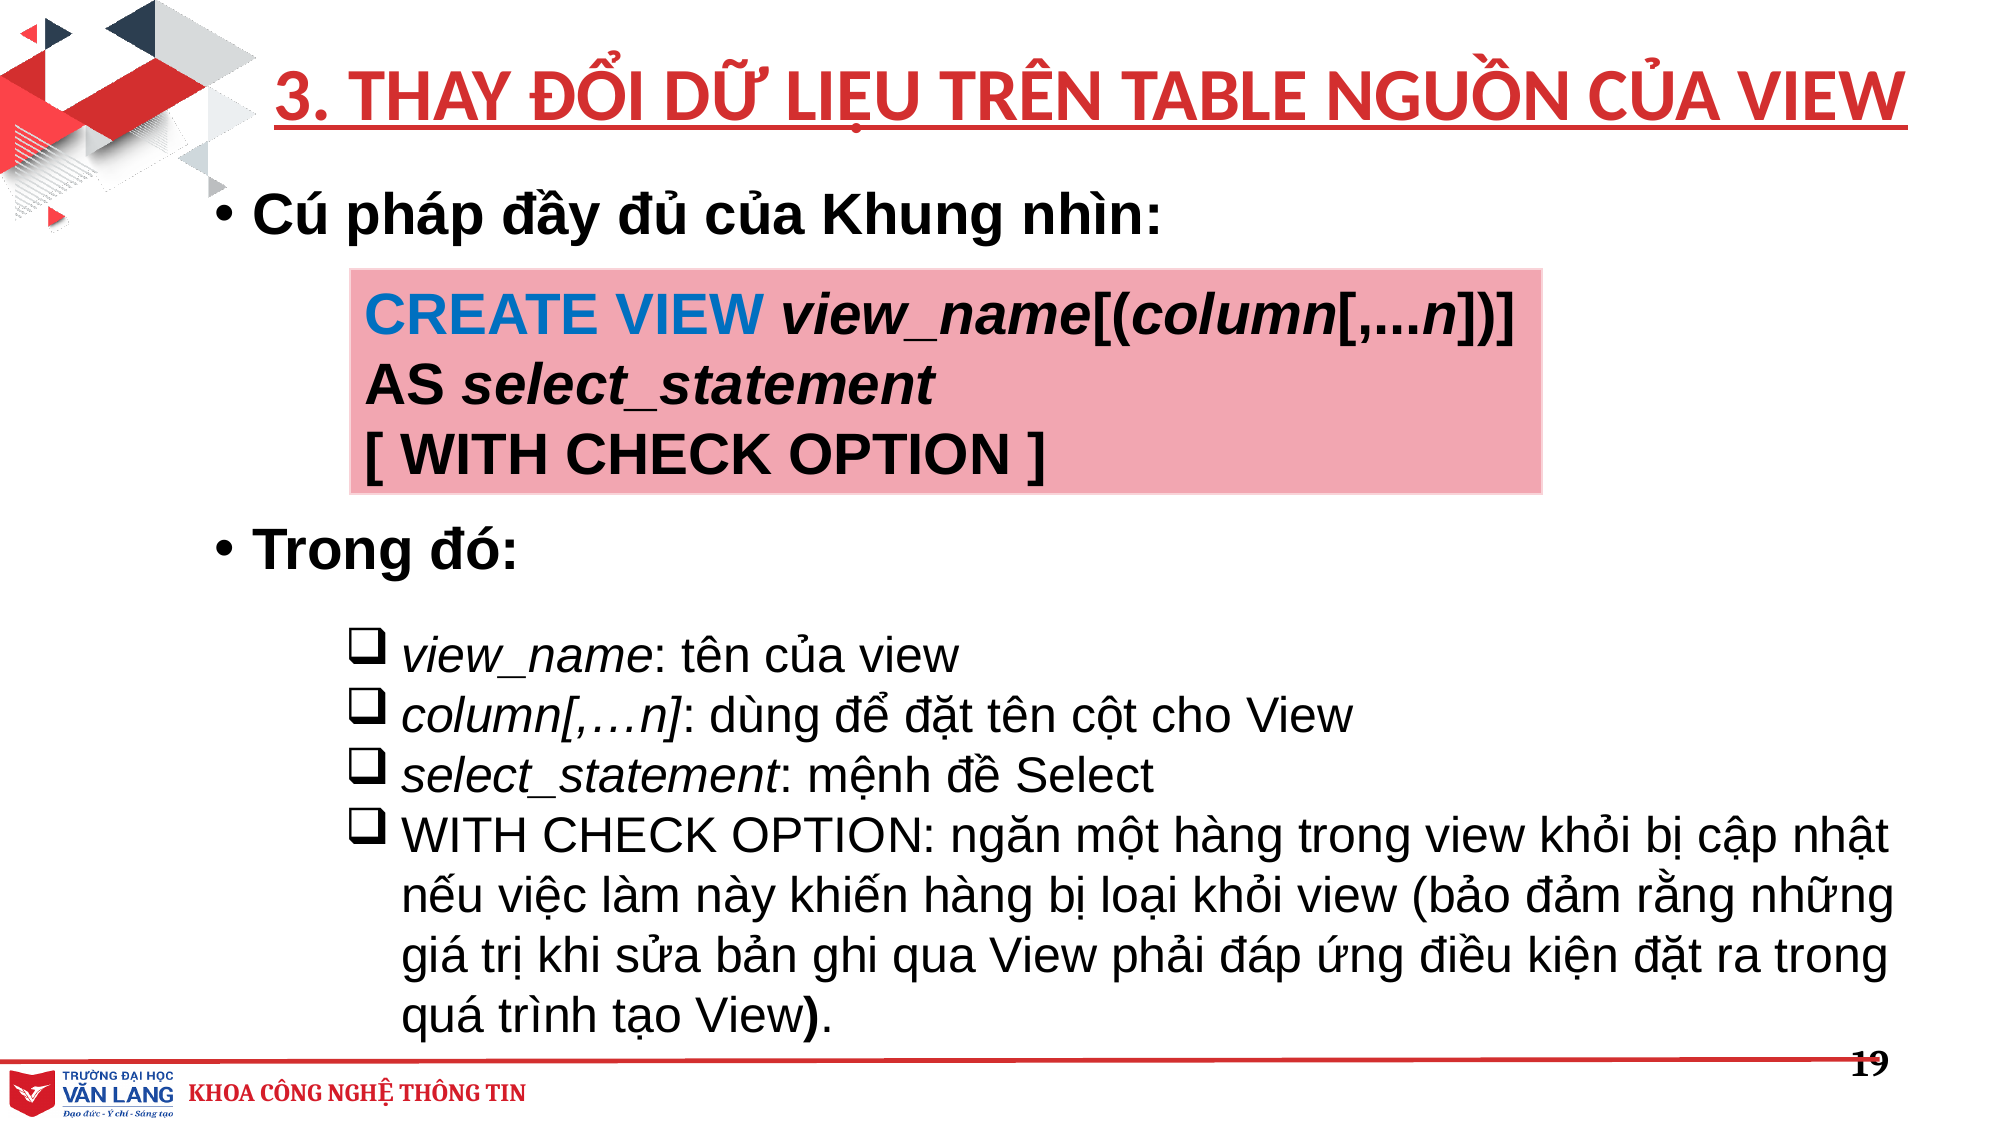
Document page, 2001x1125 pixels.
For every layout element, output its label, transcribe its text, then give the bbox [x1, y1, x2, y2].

picture [0, 0, 256, 233]
list Cú pháp đầy đủ của Khung nhìn: Trong đó: [200, 176, 2000, 983]
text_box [250, 38, 1931, 157]
text_box view_name: tên của view column[,…n]: dùng để đặt tên cột cho View select_statement: mệnh đề Select WITH CHECK OPTION: ngăn một hàng trong view khỏi bị cập nhật nếu việc làm này khiến hàng bị loại khỏi view (bảo đảm rằng những giá trị khi sửa bản ghi qua View phải đáp ứng điều kiện đặt ra trong quá trình tạo View). [330, 615, 1948, 1051]
text_box CREATE VIEW view_name[(column[,...n])] AS select_statement [ WITH CHECK OPTION ] [350, 268, 1542, 494]
picture [8, 1069, 173, 1118]
